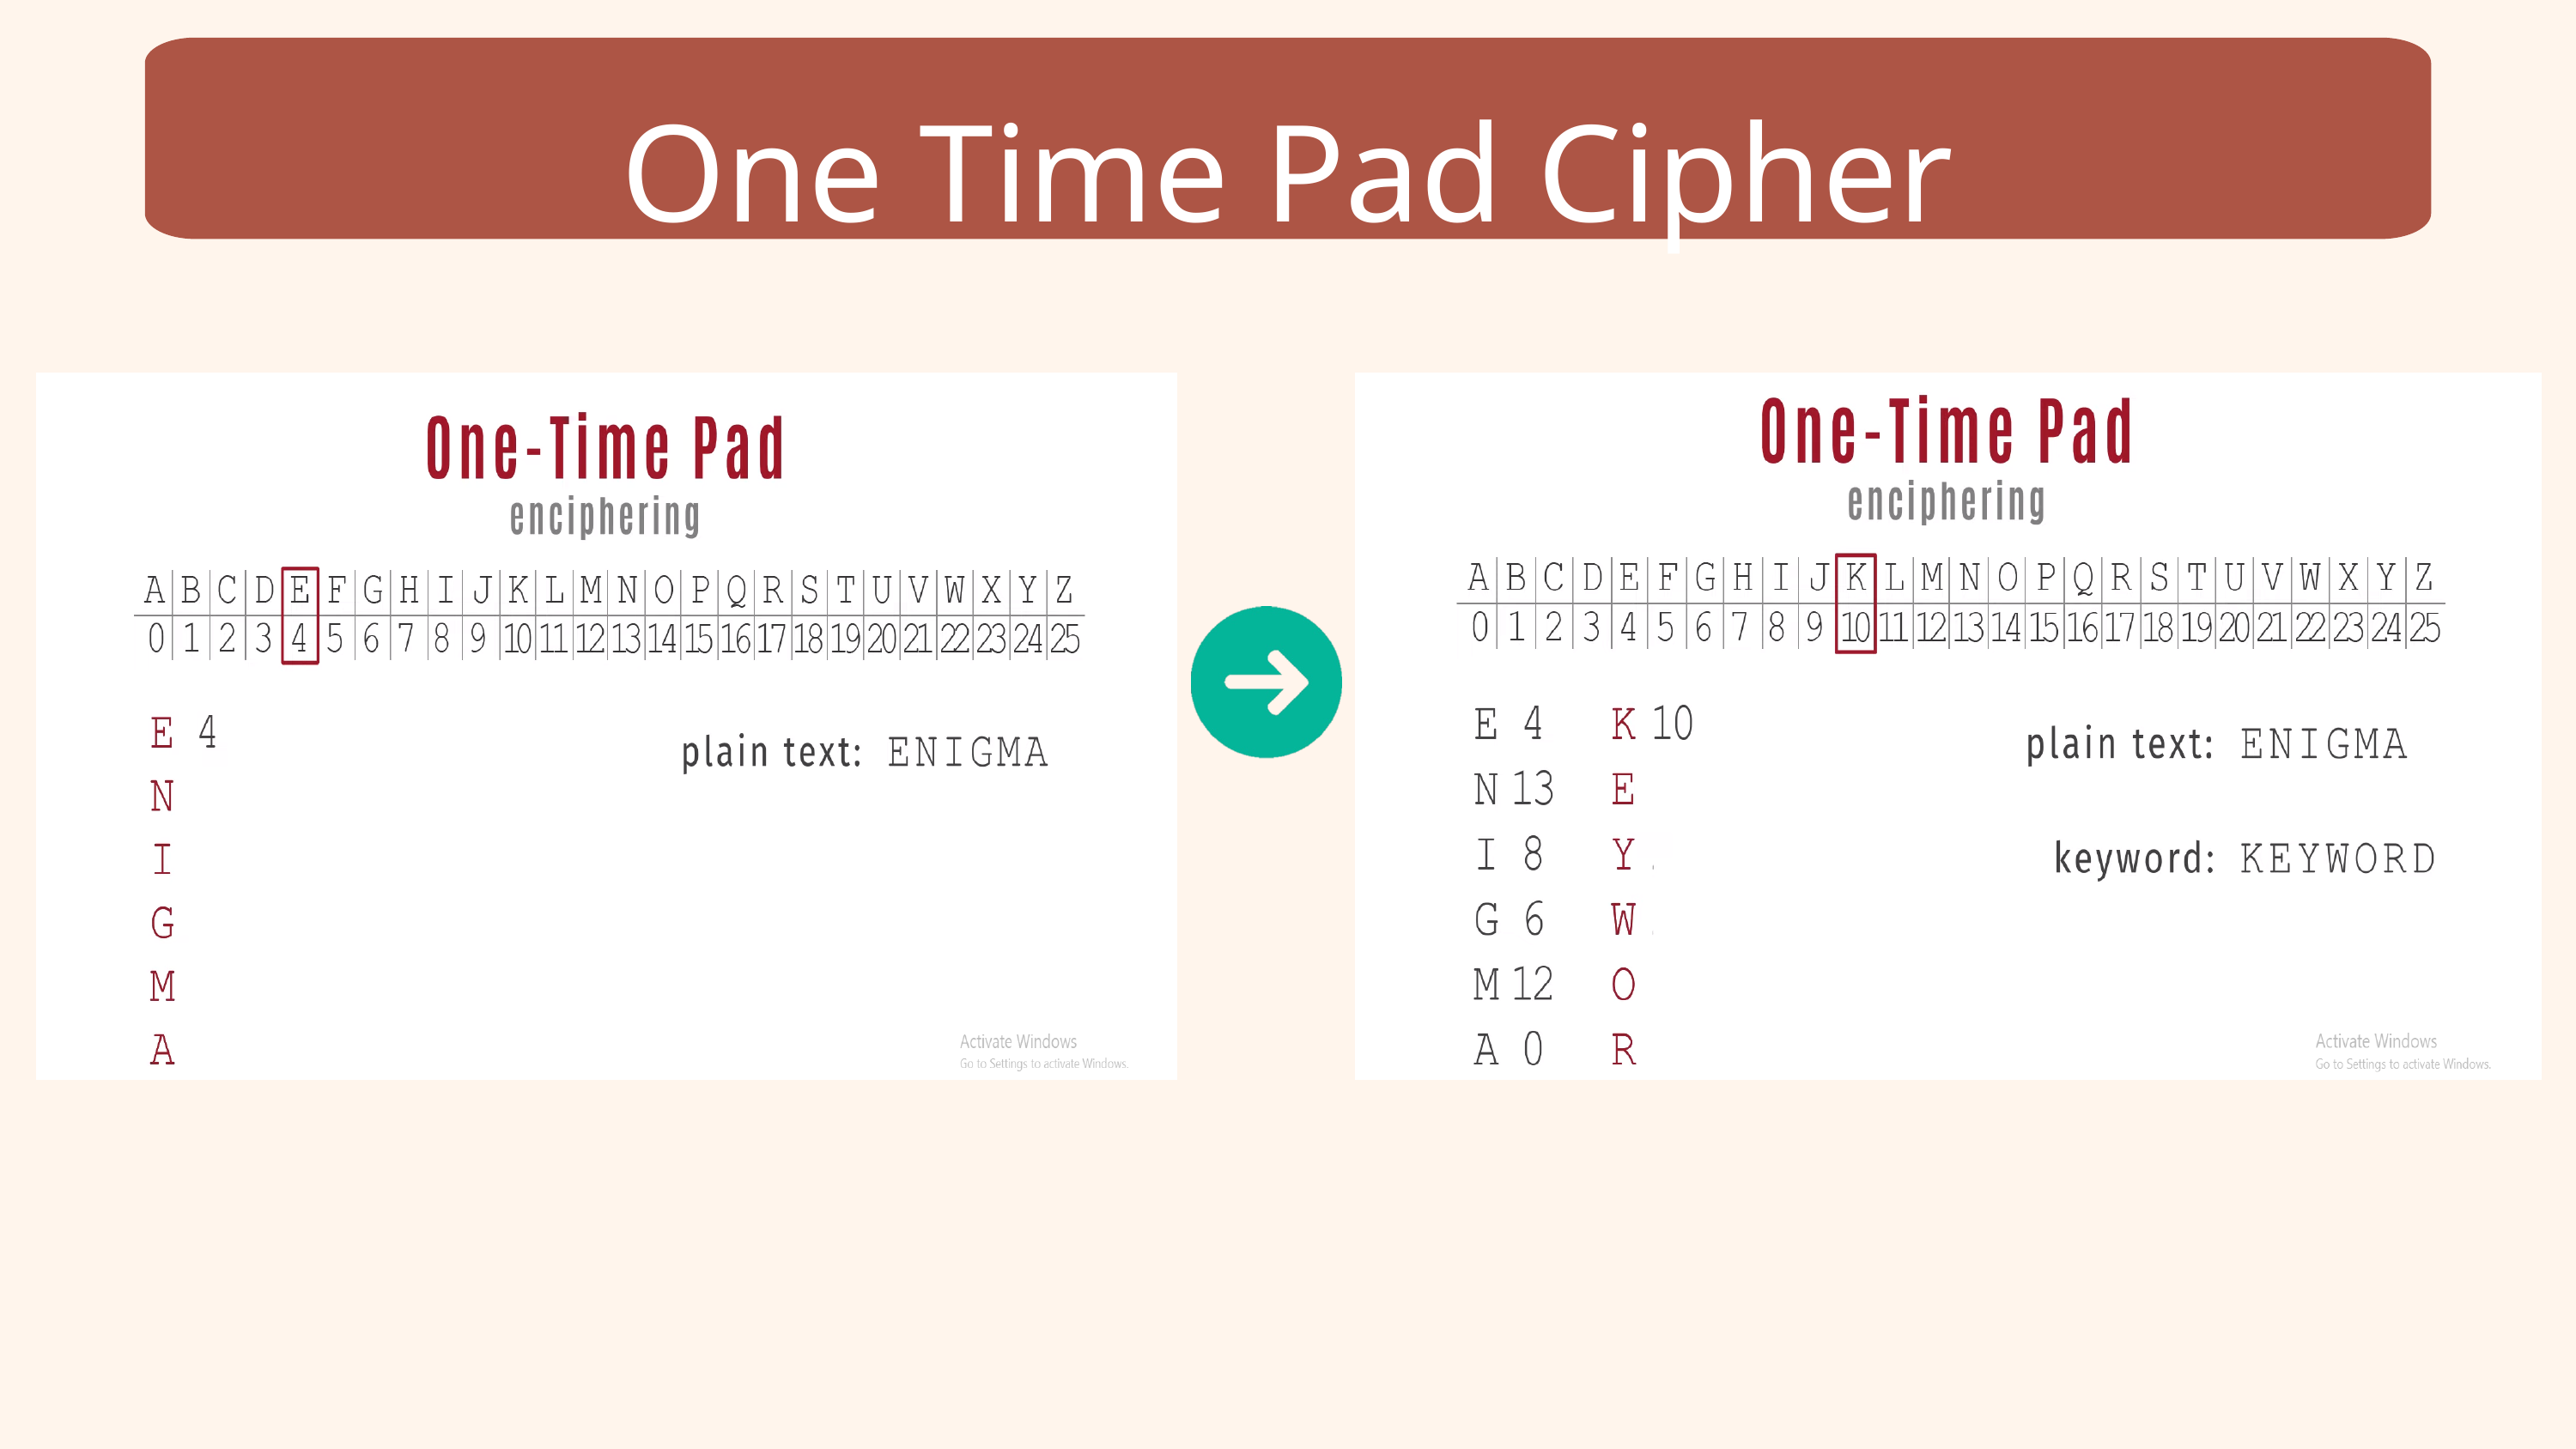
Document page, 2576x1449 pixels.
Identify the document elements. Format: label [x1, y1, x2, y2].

text_box [144, 18, 2432, 239]
picture [1190, 605, 1343, 771]
picture [36, 372, 1177, 1080]
picture [1355, 372, 2542, 1080]
